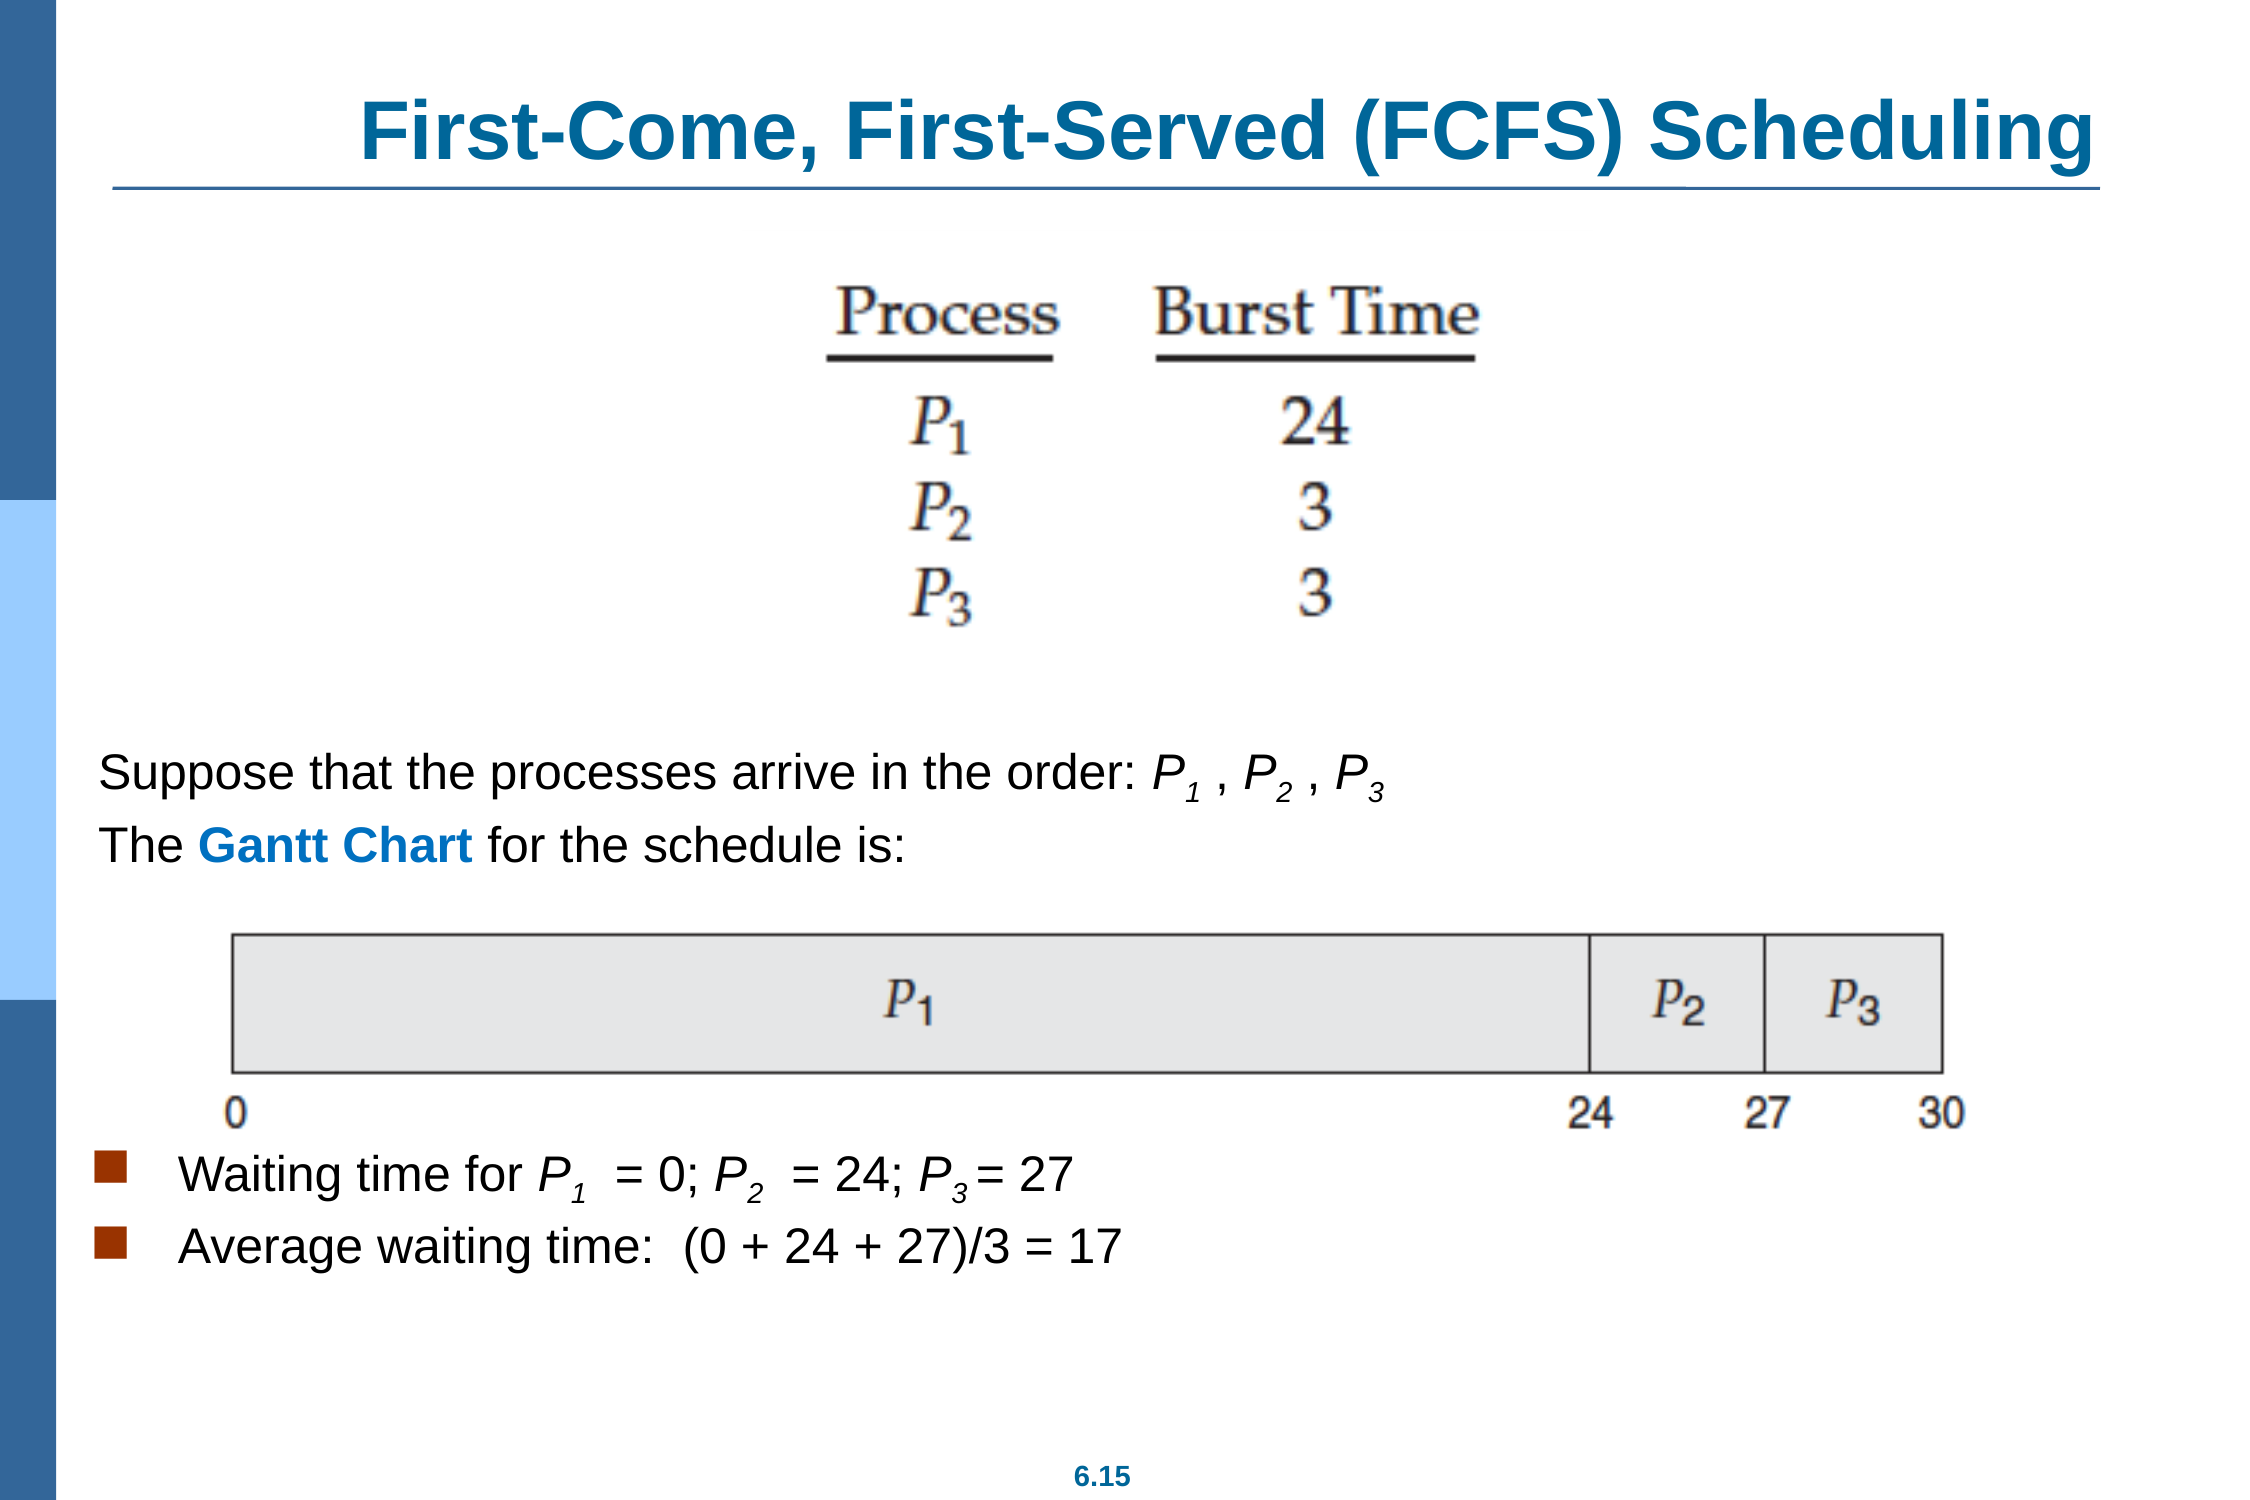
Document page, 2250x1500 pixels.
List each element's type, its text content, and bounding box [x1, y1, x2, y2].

list Suppose that the processes arrive in the order: P1 , P2 , P3 The Gantt Chart for the schedule is: Waiting time for P1 = 0; P2 = 24; P3 = 27 Average waiting time: (0 + 24 + 27)/3 = 17 [76, 229, 2214, 1379]
picture [154, 899, 1994, 1140]
title First-Come, First-Served (FCFS) Scheduling [243, 87, 2214, 188]
table_header [152, 901, 1999, 1151]
picture [741, 229, 1594, 735]
